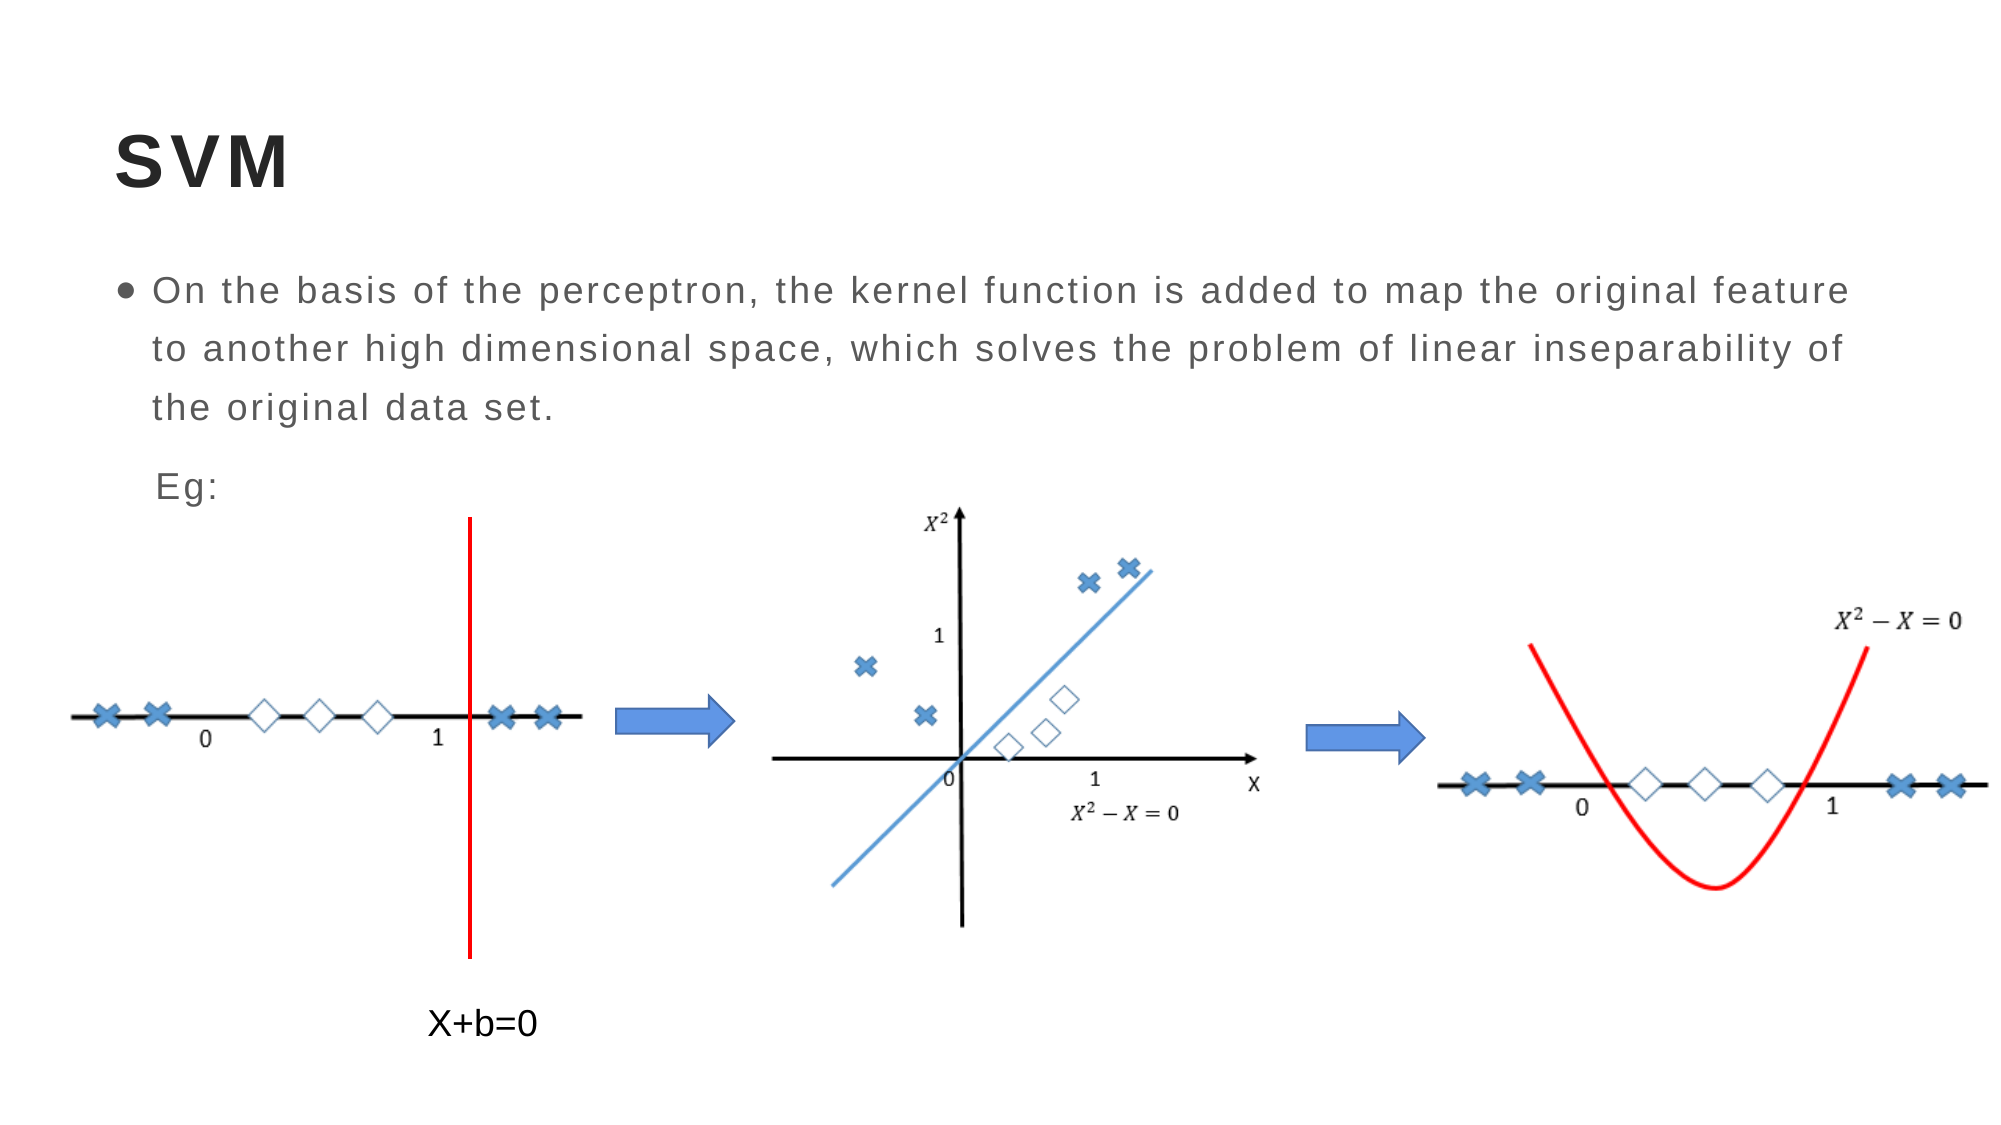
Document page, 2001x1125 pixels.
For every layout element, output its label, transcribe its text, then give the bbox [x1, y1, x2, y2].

text_box [1305, 710, 1427, 766]
text_box [647, 693, 736, 749]
title SVM [99, 99, 1900, 216]
list On the basis of the perceptron, the kernel function is added to map the original feature to another high dimensional space, which solves the problem of linear inseparability of the original data set. Eg: [99, 244, 1900, 1026]
picture [470, 658, 647, 764]
picture [20, 658, 469, 764]
picture [1437, 573, 2000, 902]
picture [765, 502, 1270, 940]
text_box X+b=0 [412, 991, 647, 1052]
